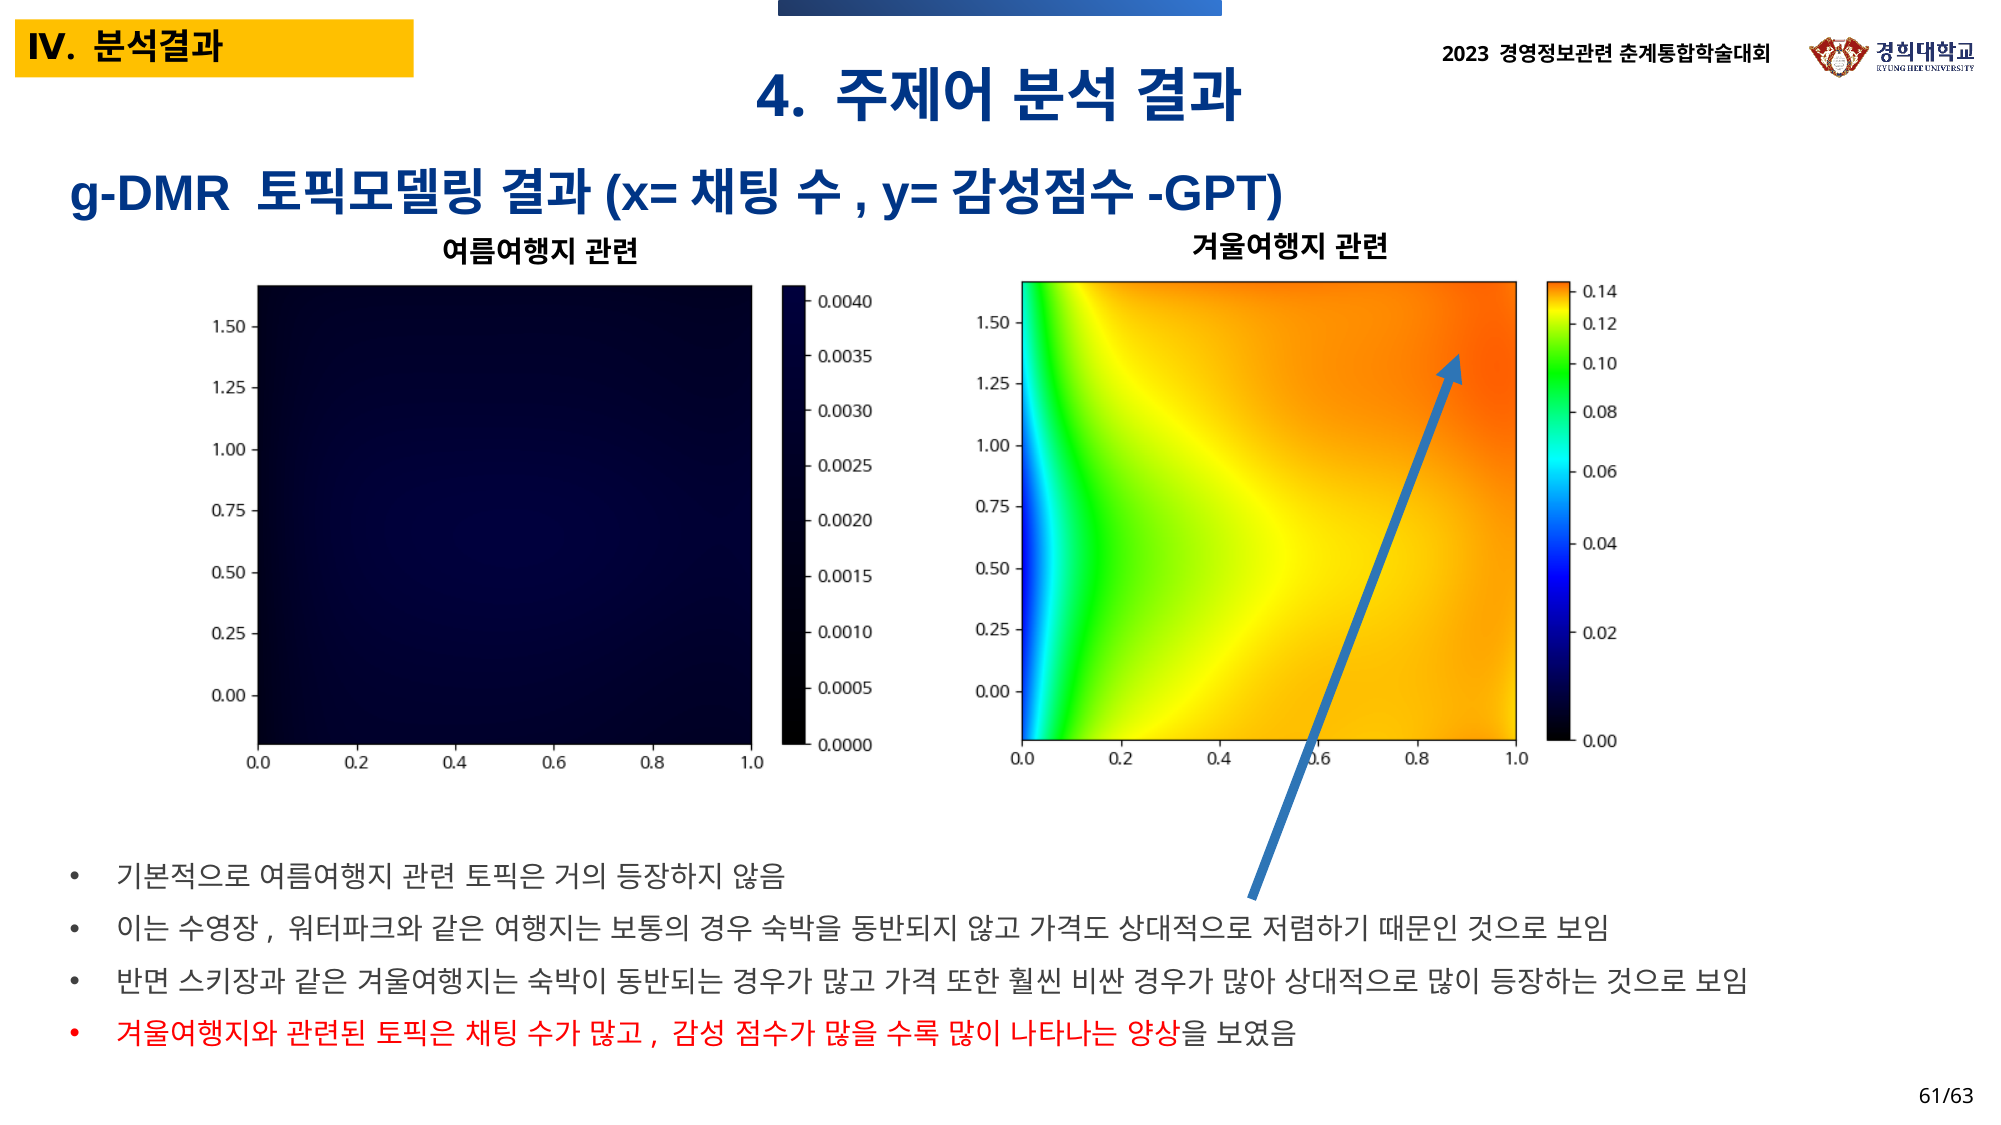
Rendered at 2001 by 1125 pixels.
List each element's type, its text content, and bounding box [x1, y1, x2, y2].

text_box Ⅳ. 분석결과 [12, 16, 306, 74]
slide_number 61/63 [1538, 1058, 1989, 1119]
text_box 겨울여행지 관련 [999, 220, 1583, 269]
text_box g-DMR 토픽모델링 결과(x=채팅 수, y=감성점수-GPT) [54, 153, 1459, 229]
picture [198, 273, 884, 786]
picture [962, 269, 1629, 783]
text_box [1407, 33, 1974, 78]
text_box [1251, 353, 1459, 900]
text_box [777, 0, 1223, 17]
text_box 여름여행지 관련 [249, 225, 833, 273]
text_box 기본적으로 여름여행지 관련 토픽은 거의 등장하지 않음 이는 수영장, 워터파크와 같은 여행지는 보통의 경우 숙박을 동반되지 않고 가격도 상대적으로 저렴하기 때문인 것으로 보임 반면 스키장과 같은 겨울여행지는 숙박이 동반되는 경우가 많고 가격 또한 훨씬 비싼 경우가 많아 상대적으로 많이 등장하는 것으로 보임 겨울여행지와 관련된 토픽은 채팅 수가 많고, 감성 점수가 많을 수록 많이 나타나는 양상을 보였음 [54, 833, 2000, 1058]
text_box 4. 주제어 분석 결과 [540, 50, 1459, 136]
text_box [15, 19, 414, 78]
